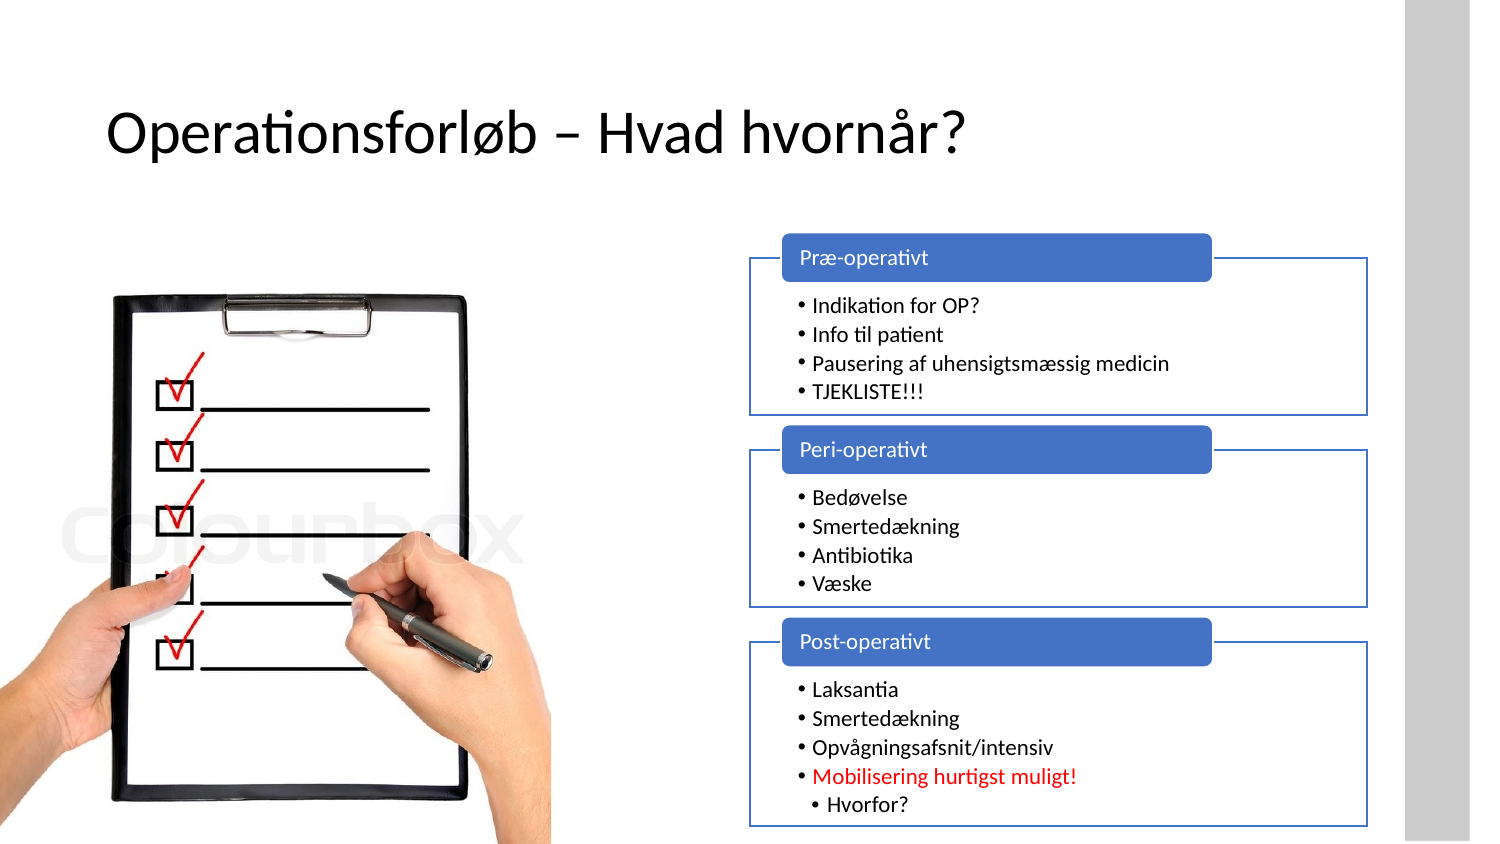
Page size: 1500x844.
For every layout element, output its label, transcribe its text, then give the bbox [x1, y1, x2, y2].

text_box [1405, 0, 1500, 844]
text_box [0, 0, 1405, 844]
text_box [749, 232, 1368, 827]
picture [0, 223, 552, 844]
text_box Operationsforløb – Hvad hvornår? [95, 28, 1334, 239]
